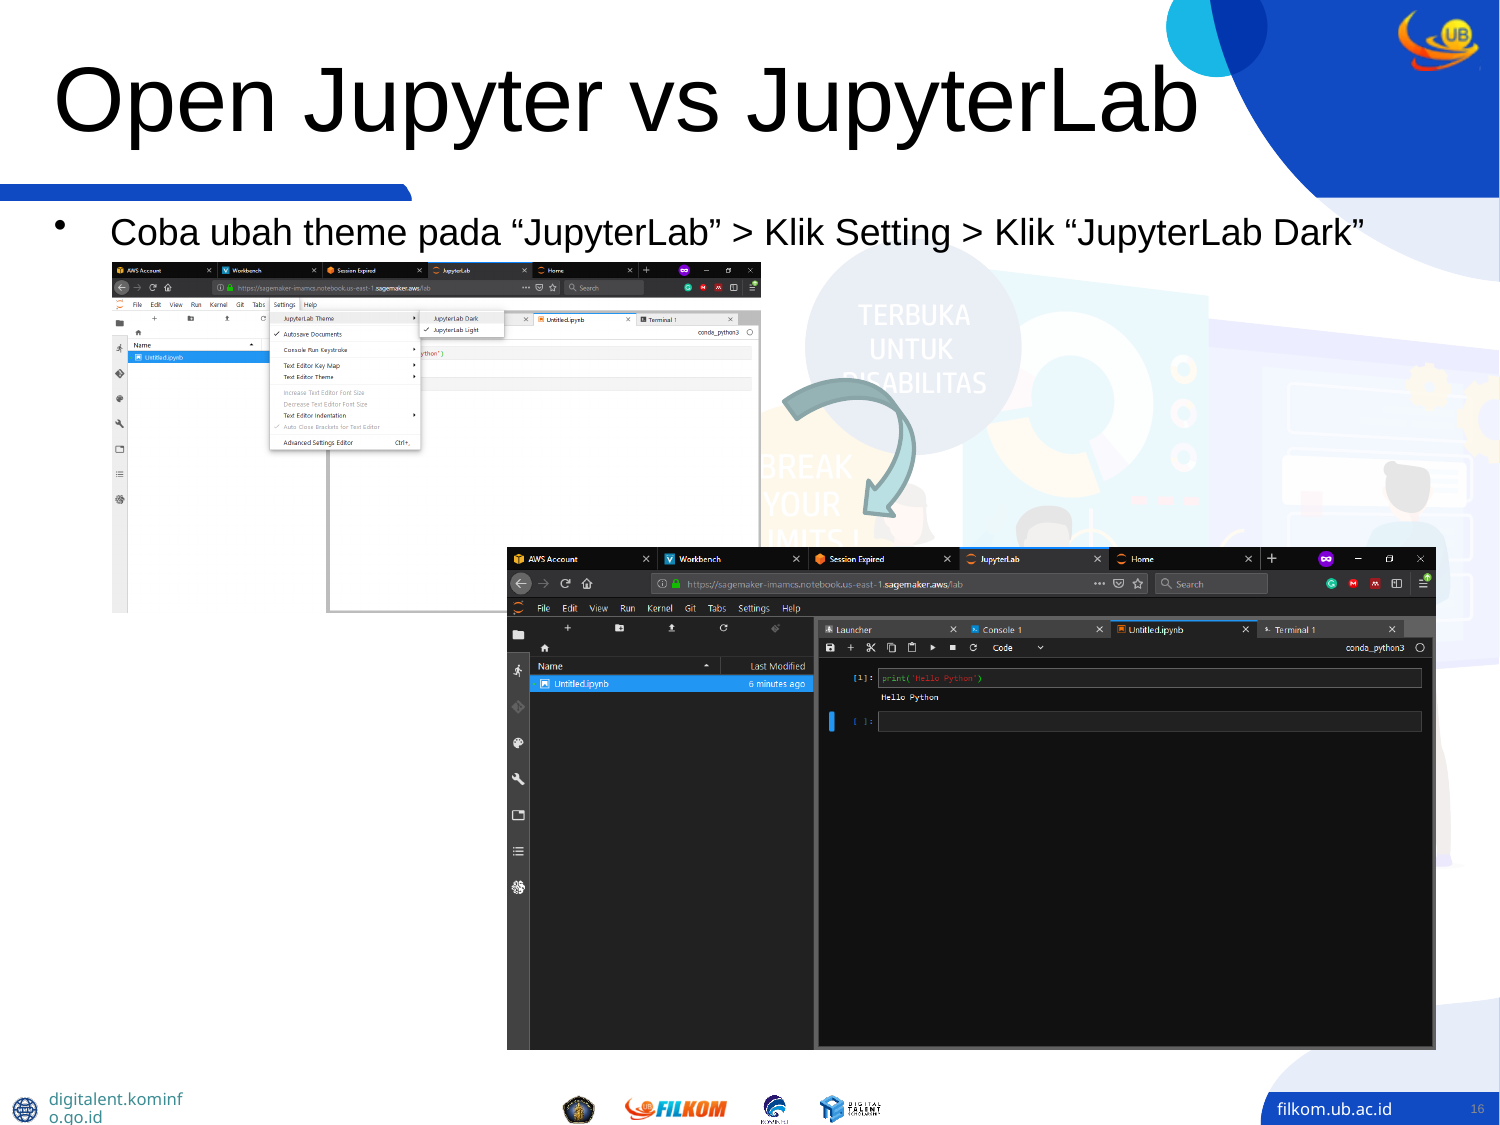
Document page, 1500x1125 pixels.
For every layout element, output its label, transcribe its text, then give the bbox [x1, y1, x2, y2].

picture [112, 262, 1436, 1050]
picture [0, 0, 1500, 201]
title Open Jupyter vs JupyterLab [38, 38, 1436, 150]
list Coba ubah theme pada “JupyterLab” > Klik Setting > Klik “JupyterLab Dark” [38, 200, 1436, 1075]
picture [12, 1097, 38, 1123]
picture [625, 1090, 1500, 1125]
text_box [781, 377, 917, 518]
picture [562, 1095, 595, 1124]
